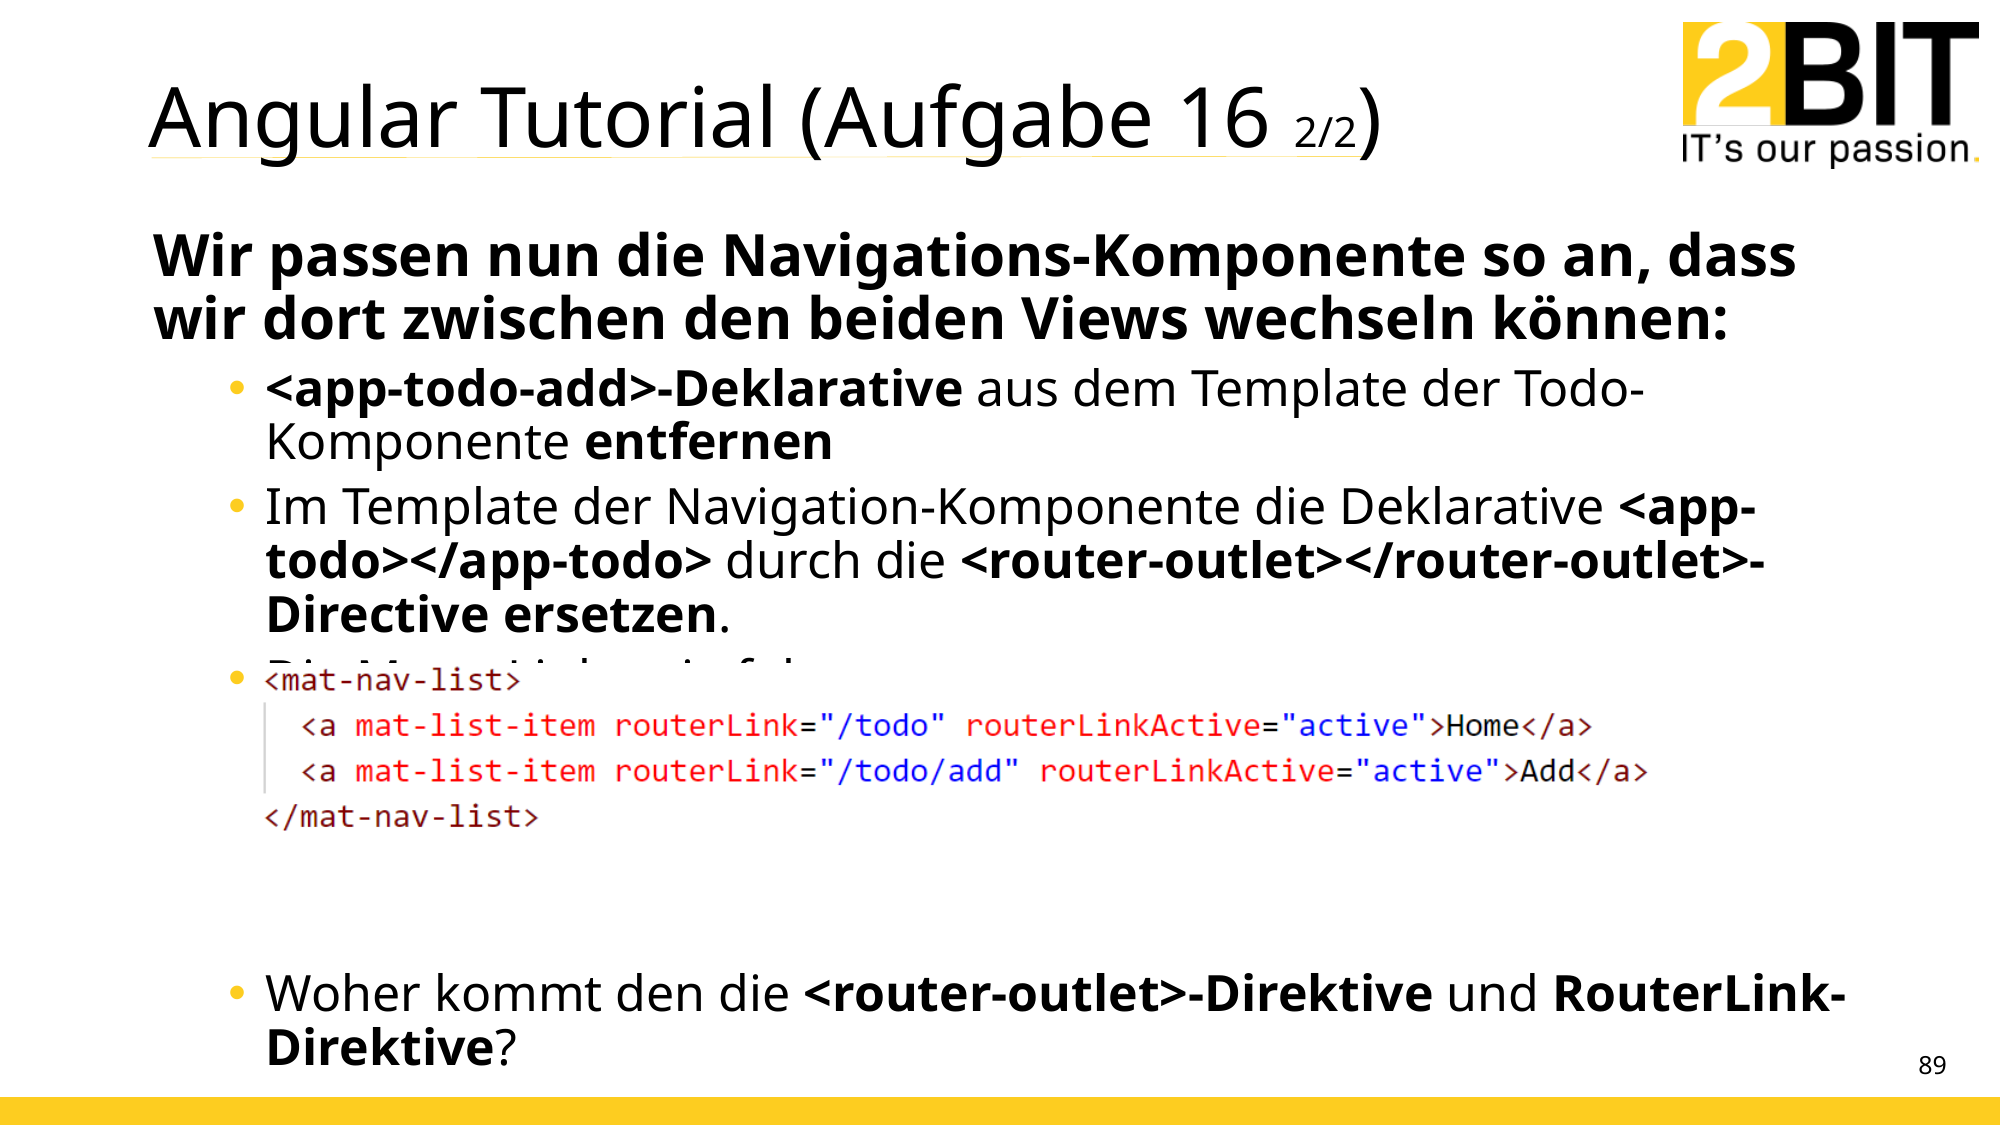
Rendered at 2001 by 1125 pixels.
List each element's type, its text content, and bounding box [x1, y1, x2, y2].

picture [254, 663, 1653, 840]
title Angular Tutorial (Aufgabe 16 2/2) [133, 68, 1859, 286]
picture [1683, 22, 1979, 169]
list Wir passen nun die Navigations-Komponente so an, dass wir dort zwischen den beiden Views wechseln können: <app-todo-add>-Deklarative aus dem Template der Todo-Komponente entfernen Im Template der Navigation-Komponente die Deklarative <app-todo></app-todo> durch die <router-outlet></router-outlet>-Directive ersetzen. Die Menu-Links wie folgt anpassen Woher kommt den die <router-outlet>-Direktive und RouterLink-Direktive? [138, 219, 1864, 1011]
